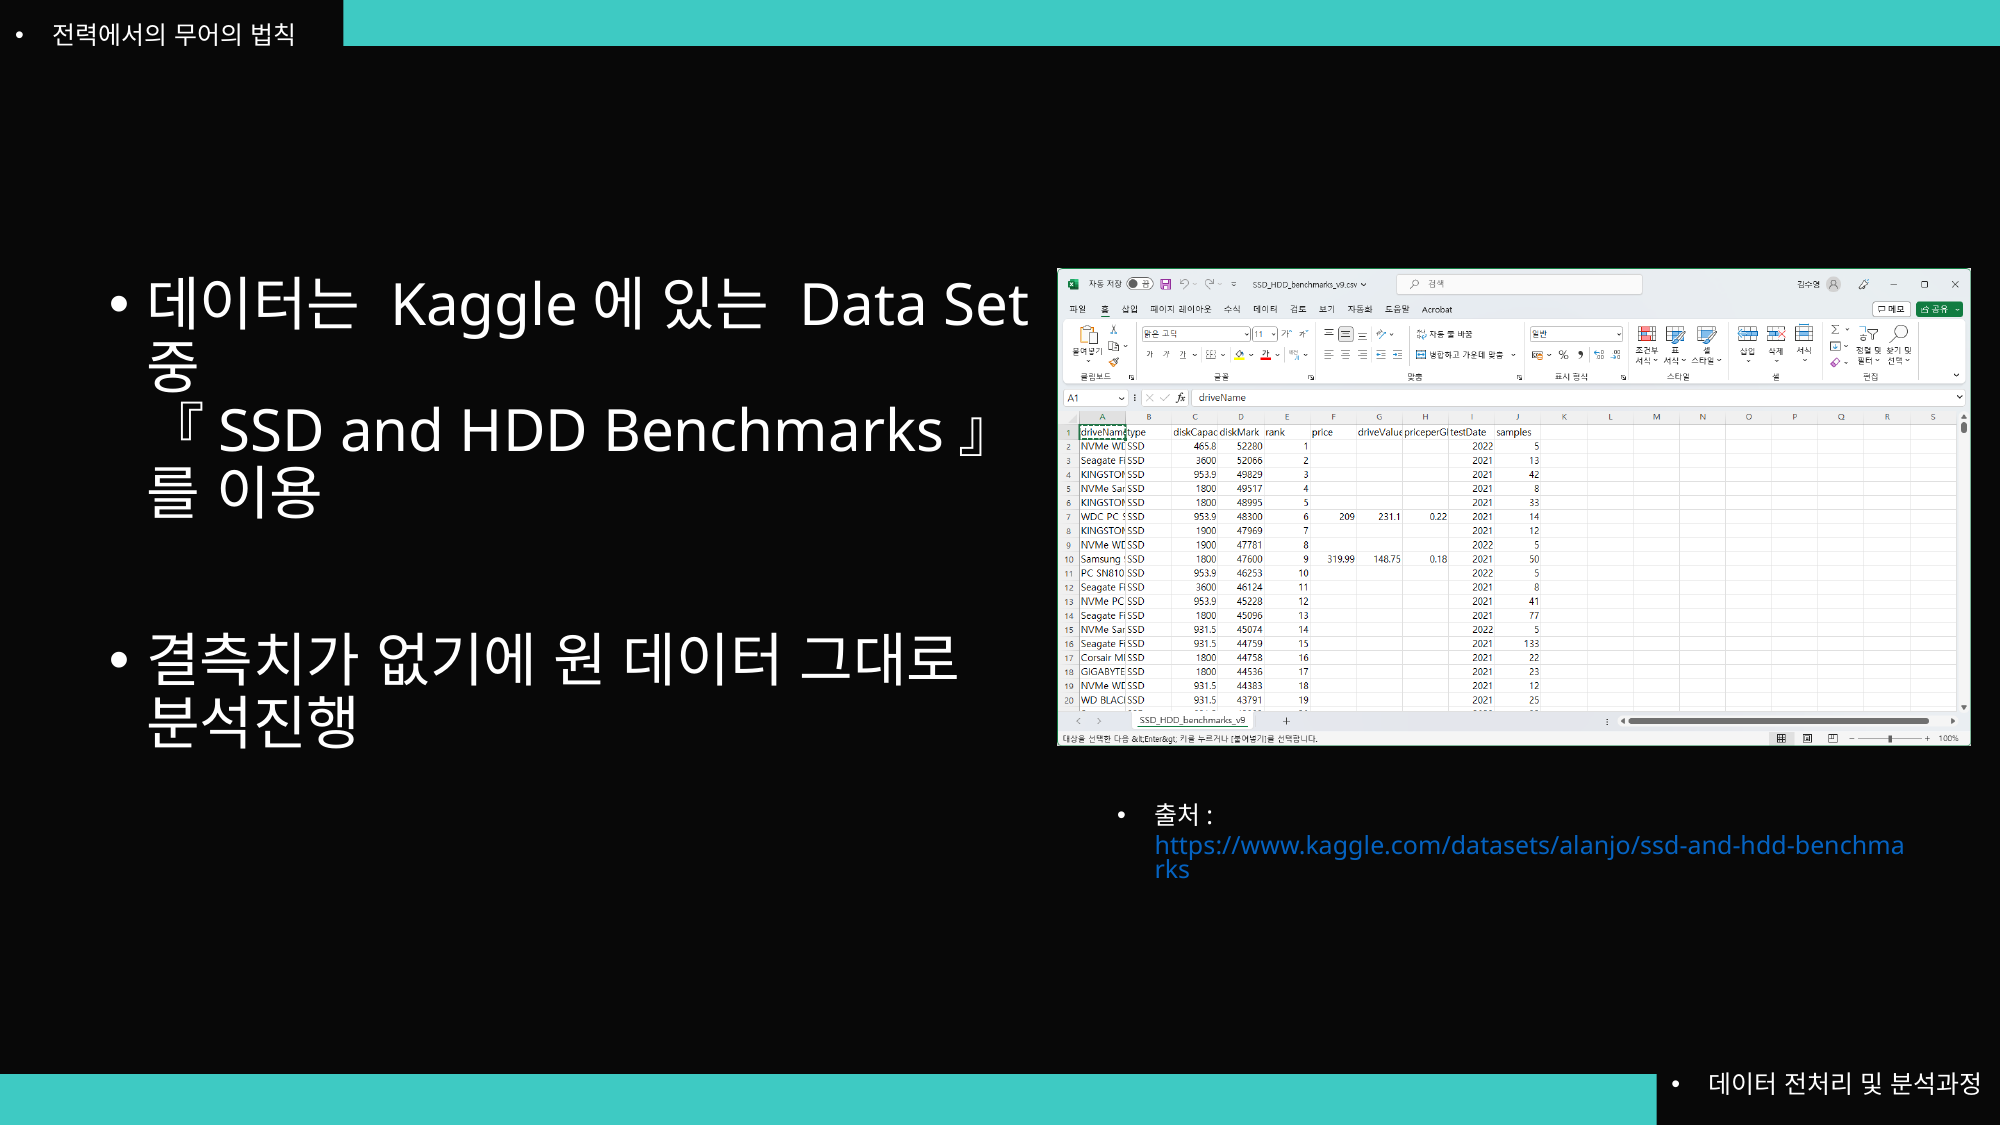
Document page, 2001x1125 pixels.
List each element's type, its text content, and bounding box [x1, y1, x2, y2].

picture [1057, 268, 1971, 746]
list 전력에서의 무어의 법칙 [0, 0, 342, 77]
list 데이터는 Kaggle에 있는 Data Set 중 『SSD and HDD Benchmarks』를 이용 결측치가 없기에 원 데이터 그대로 분석진행 [93, 267, 858, 920]
list 데이터 전처리 및 분석과정 [1823, 1045, 1999, 1125]
text_box [858, 222, 1823, 1125]
text_box 출처: https://www.kaggle.com/datasets/alanjo/ssd-and-hdd-benchmarks [1102, 795, 1926, 868]
